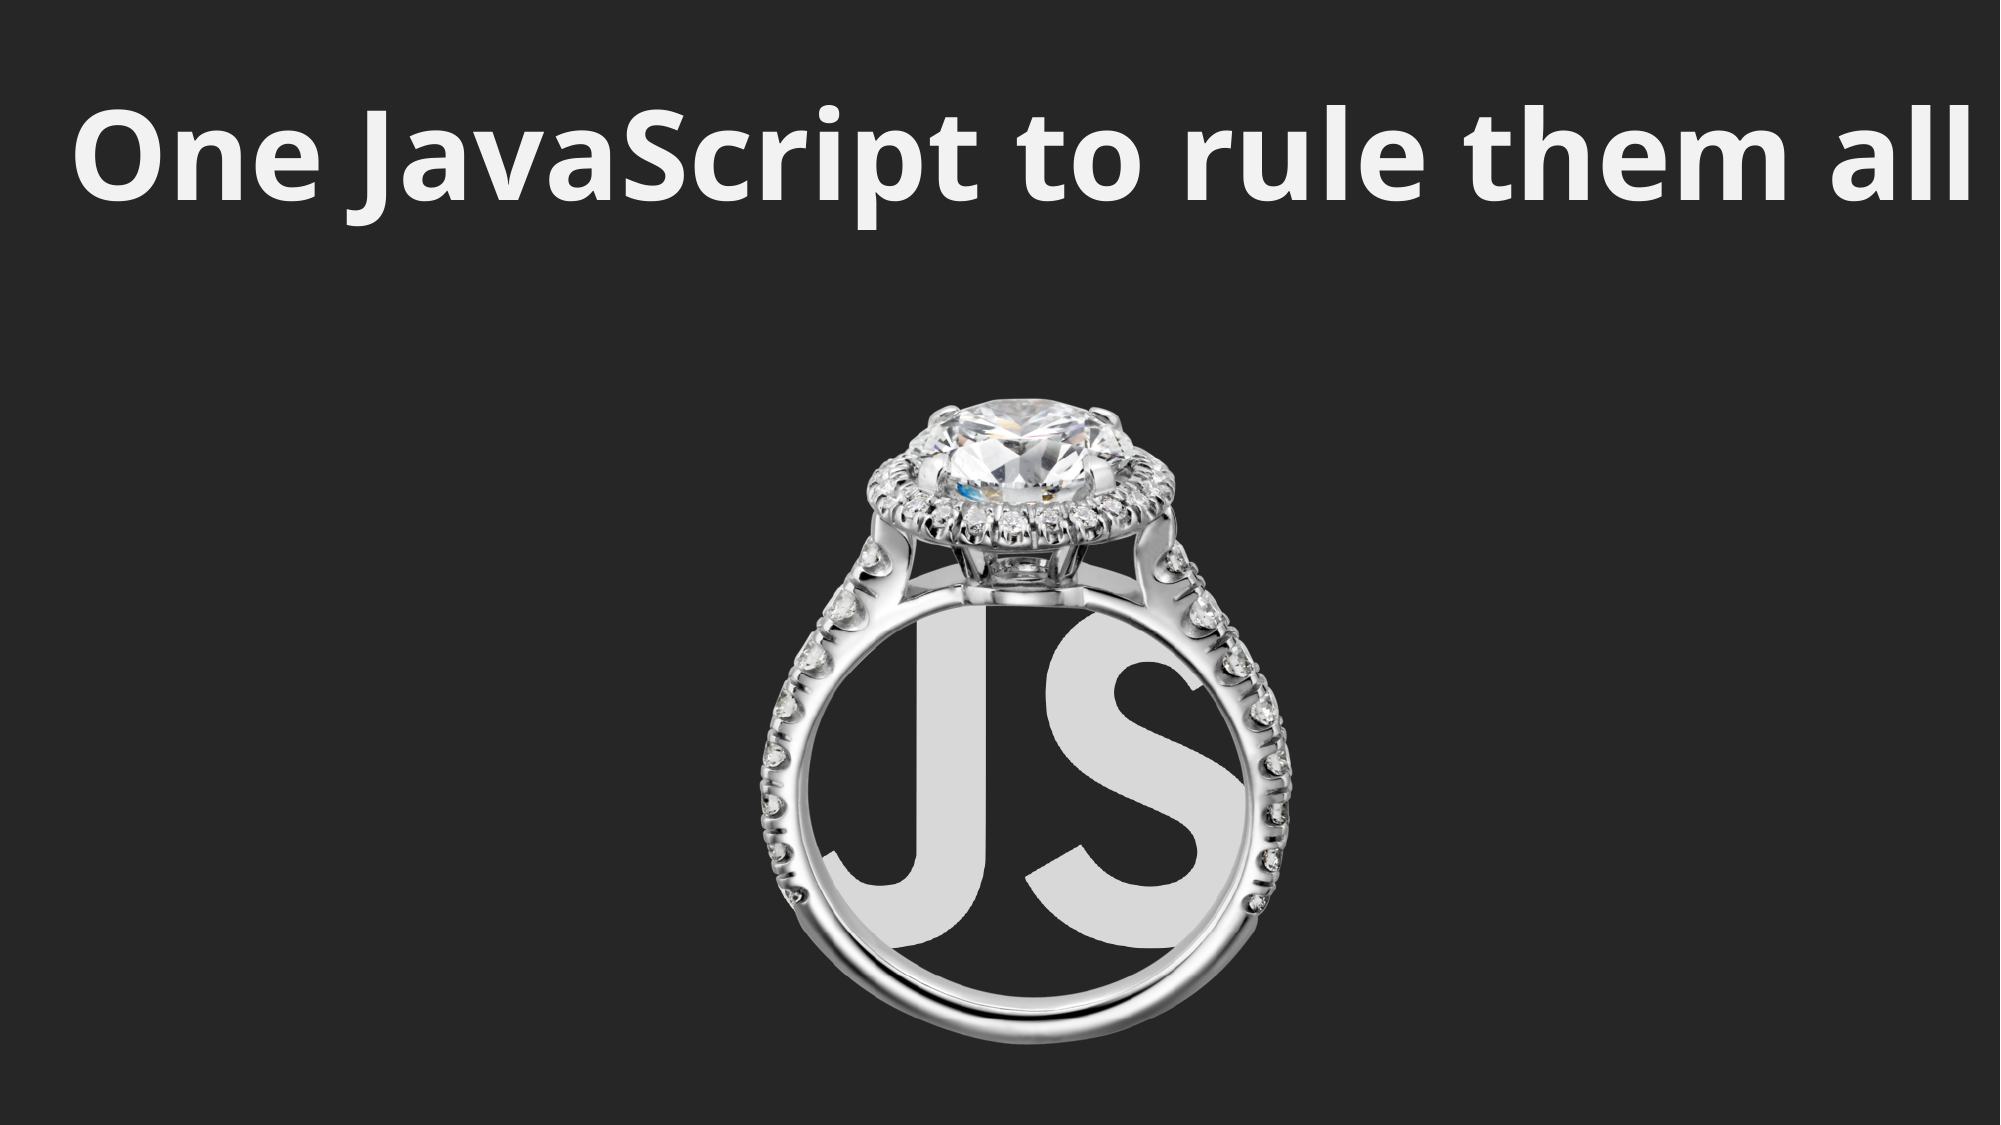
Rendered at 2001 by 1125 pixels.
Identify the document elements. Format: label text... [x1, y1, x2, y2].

text_box One JavaScript to rule them all [54, 68, 1996, 233]
picture [582, 263, 1326, 1062]
